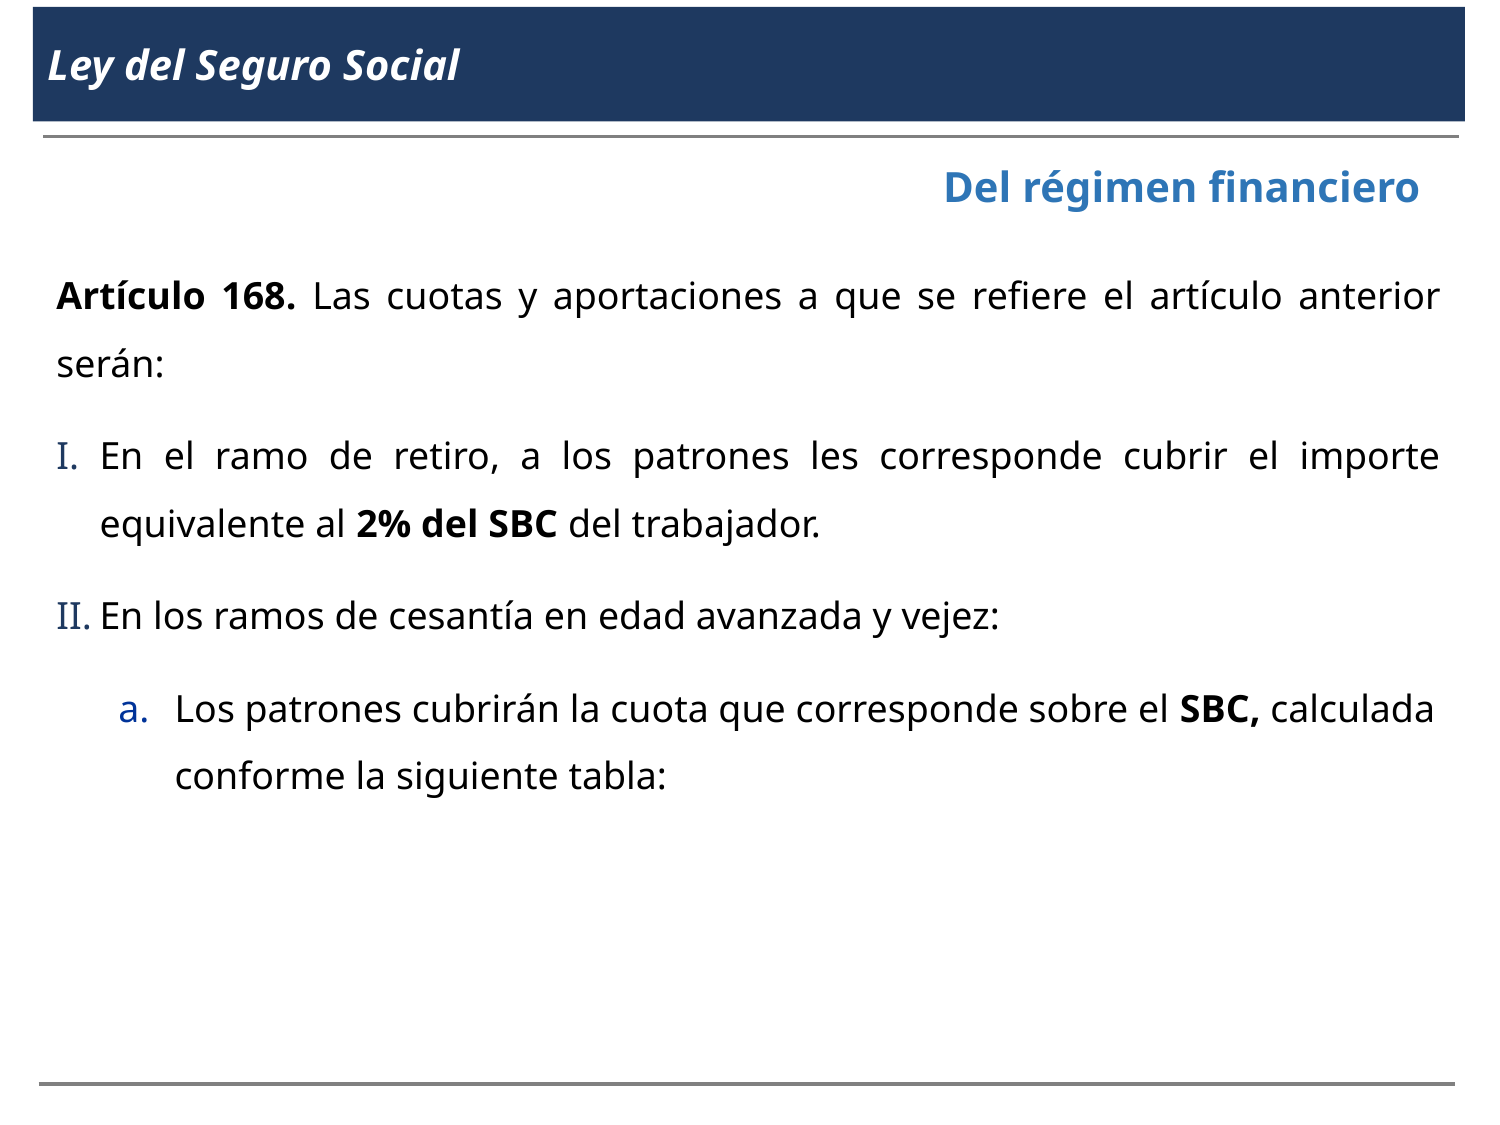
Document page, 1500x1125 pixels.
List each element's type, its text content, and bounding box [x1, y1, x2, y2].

text_box Del régimen financiero [122, 153, 1436, 225]
text_box Ley del Seguro Social [32, 6, 1465, 122]
text_box Artículo 168. Las cuotas y aportaciones a que se refiere el artículo anterior serán: En el ramo de retiro, a los patrones les corresponde cubrir el importe equivalente al 2% del SBC del trabajador. En los ramos de cesantía en edad avanzada y vejez: Los patrones cubrirán la cuota que corresponde sobre el SBC, calculada conforme la siguiente tabla: [41, 242, 1457, 1081]
